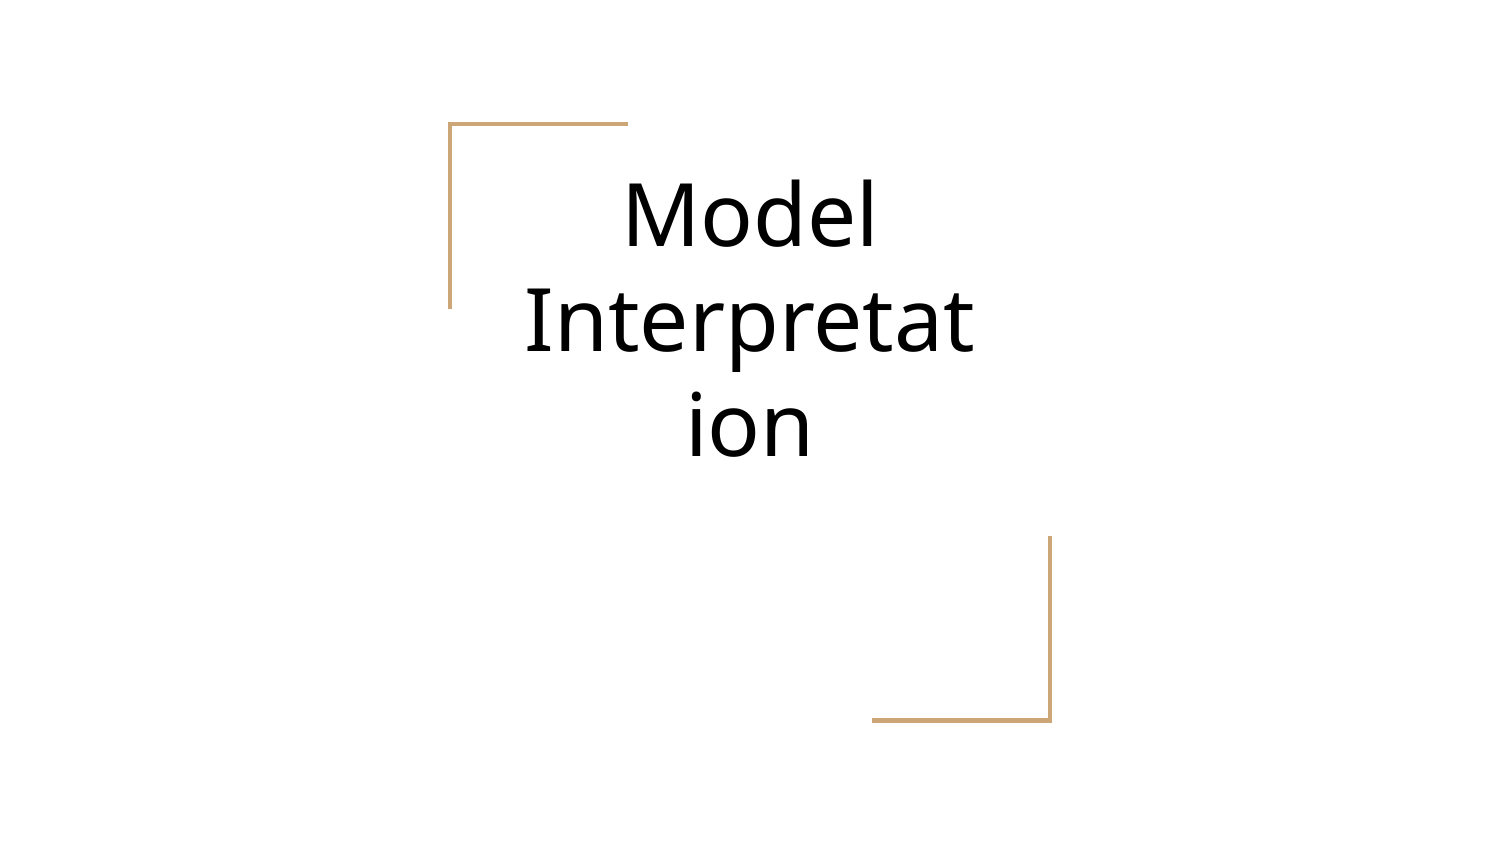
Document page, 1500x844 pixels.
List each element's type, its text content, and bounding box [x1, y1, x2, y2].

title Model Interpretation [499, 236, 1001, 490]
